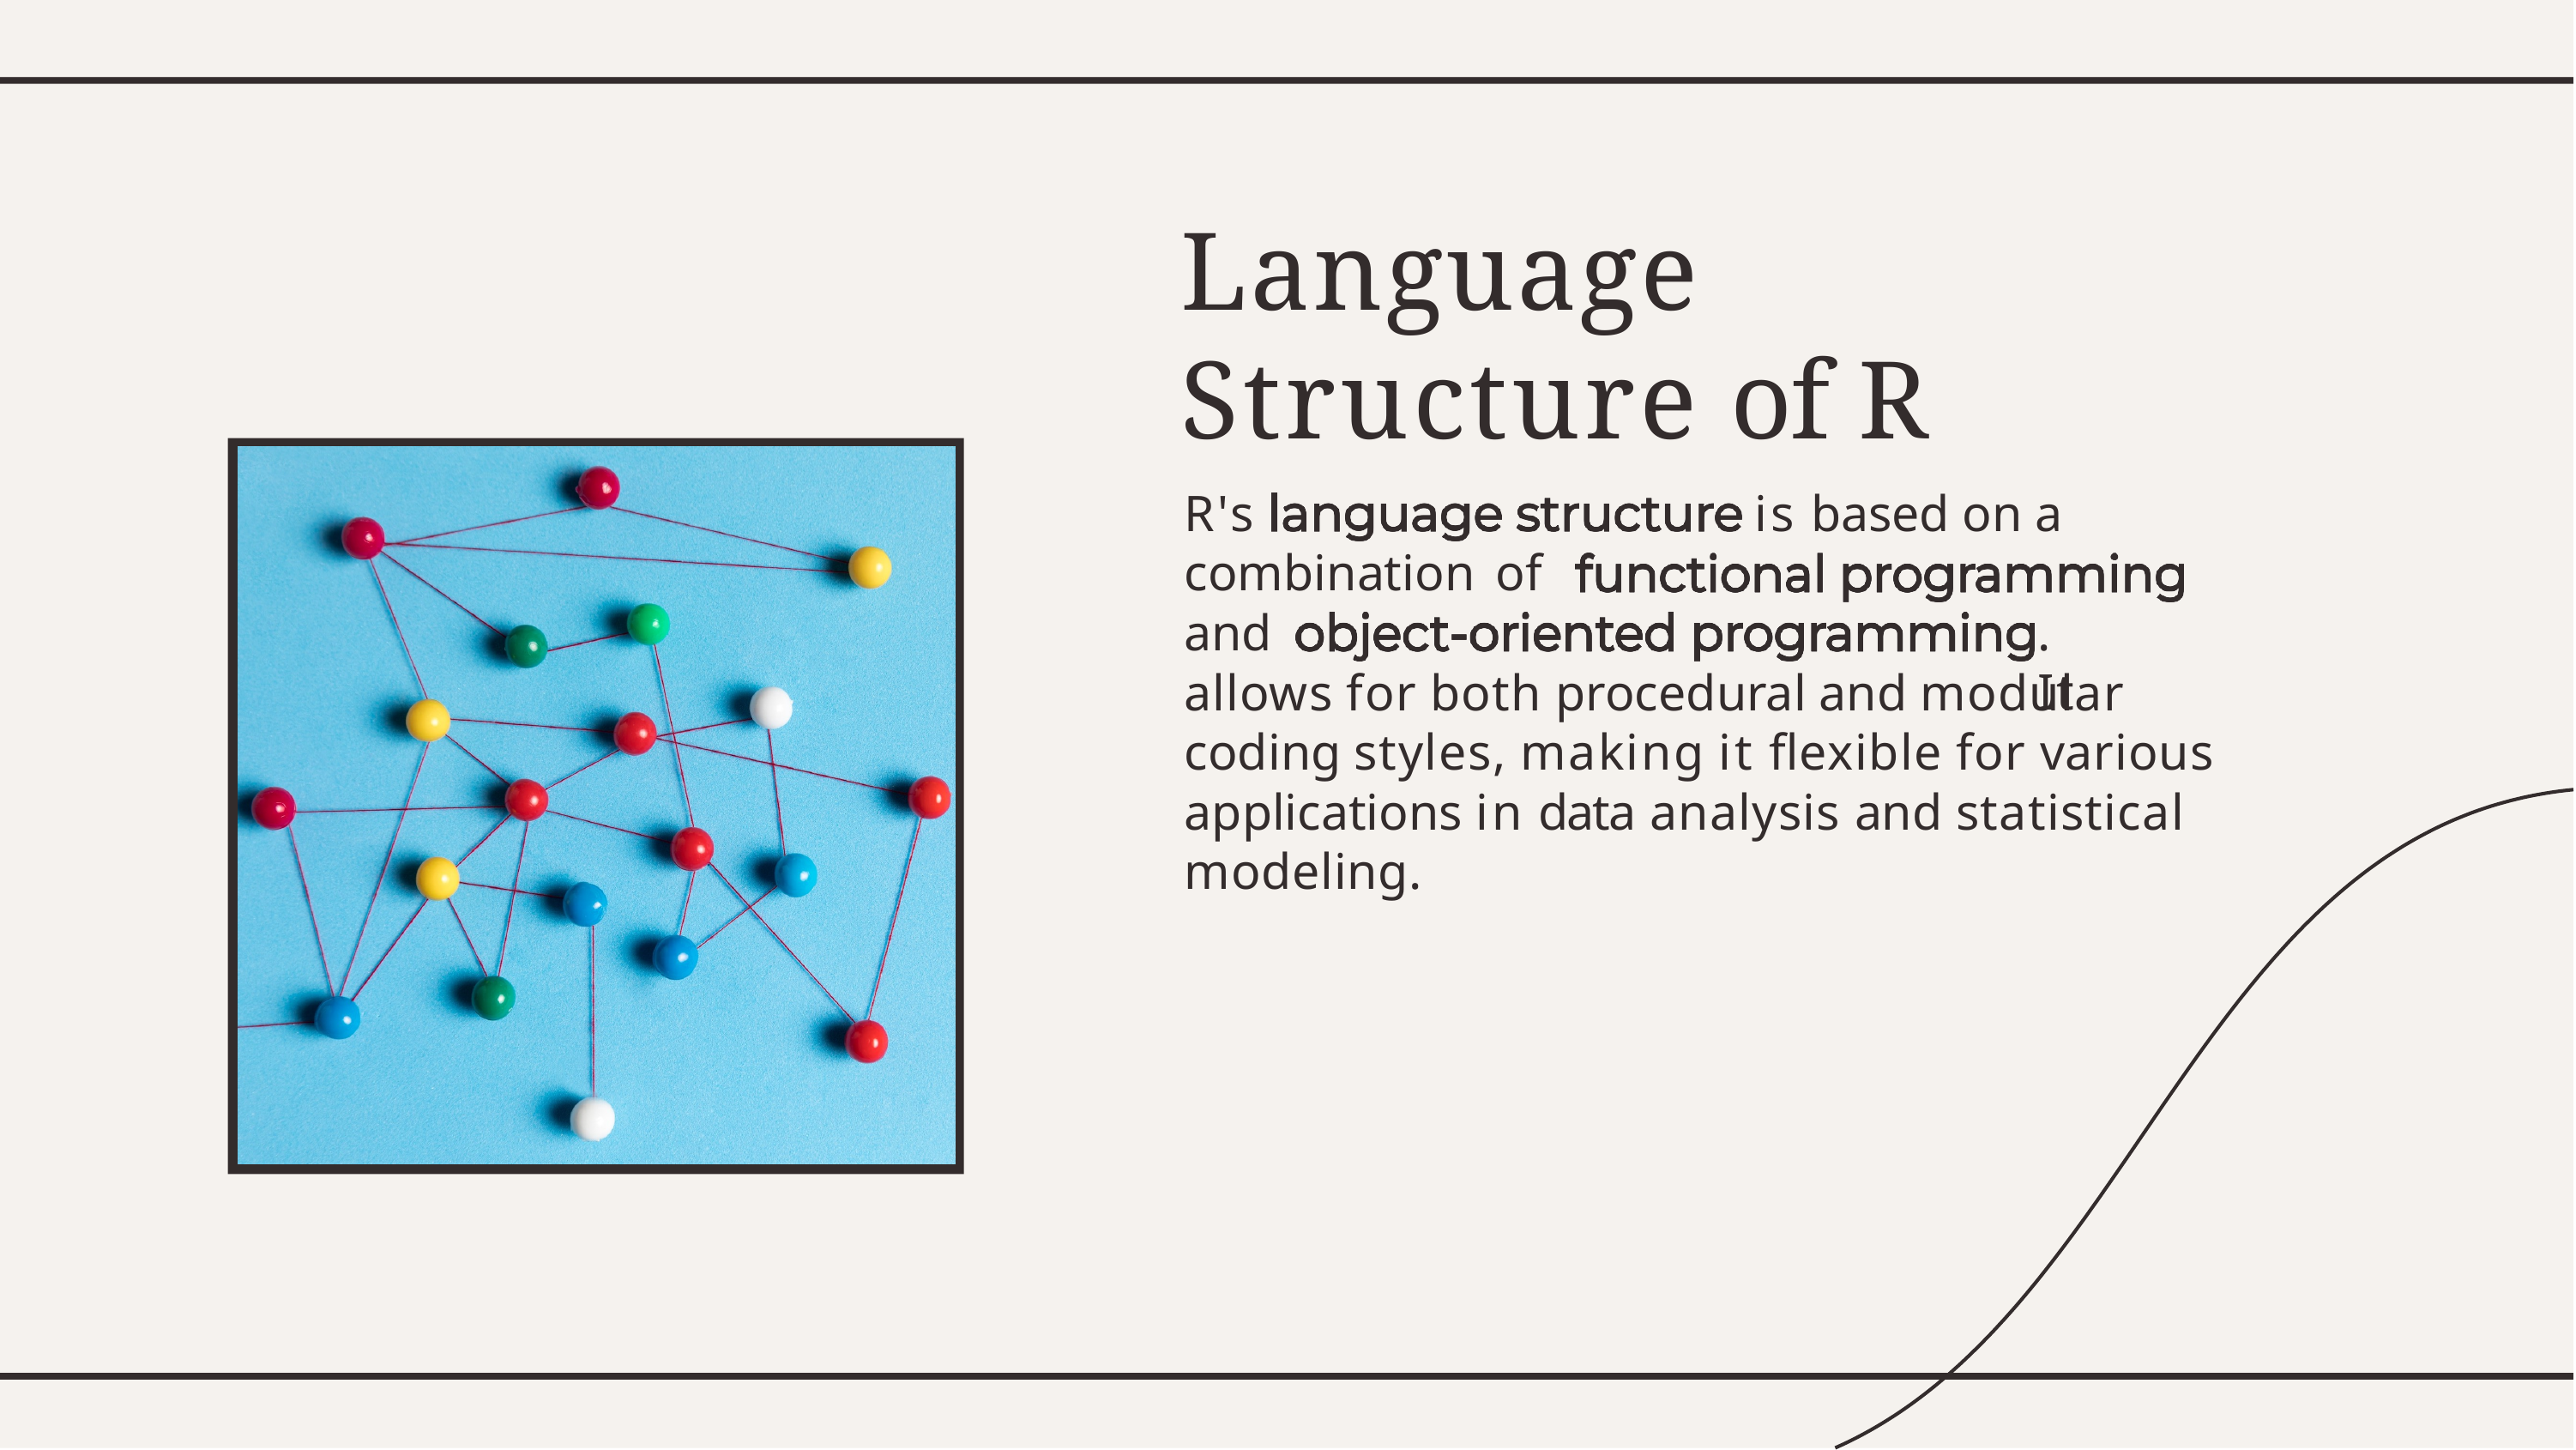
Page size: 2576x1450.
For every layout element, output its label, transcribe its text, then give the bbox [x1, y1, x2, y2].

text_box [1919, 789, 2573, 1373]
text_box [0, 1373, 2573, 1380]
text_box . It [2035, 609, 2098, 660]
text_box [0, 76, 2573, 84]
title Language Structure of R [1179, 201, 2240, 461]
text_box is based on a [1753, 480, 2075, 542]
picture [1294, 612, 2035, 662]
text_box R's combination of and [1182, 480, 1564, 660]
picture [1271, 492, 1742, 542]
picture [1575, 553, 2184, 602]
text_box allows for both procedural and modular coding styles, making it ﬂexible for various applications in data analysis and statistical modeling. [1182, 660, 2231, 900]
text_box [227, 438, 964, 1175]
text_box [1835, 1380, 1943, 1448]
